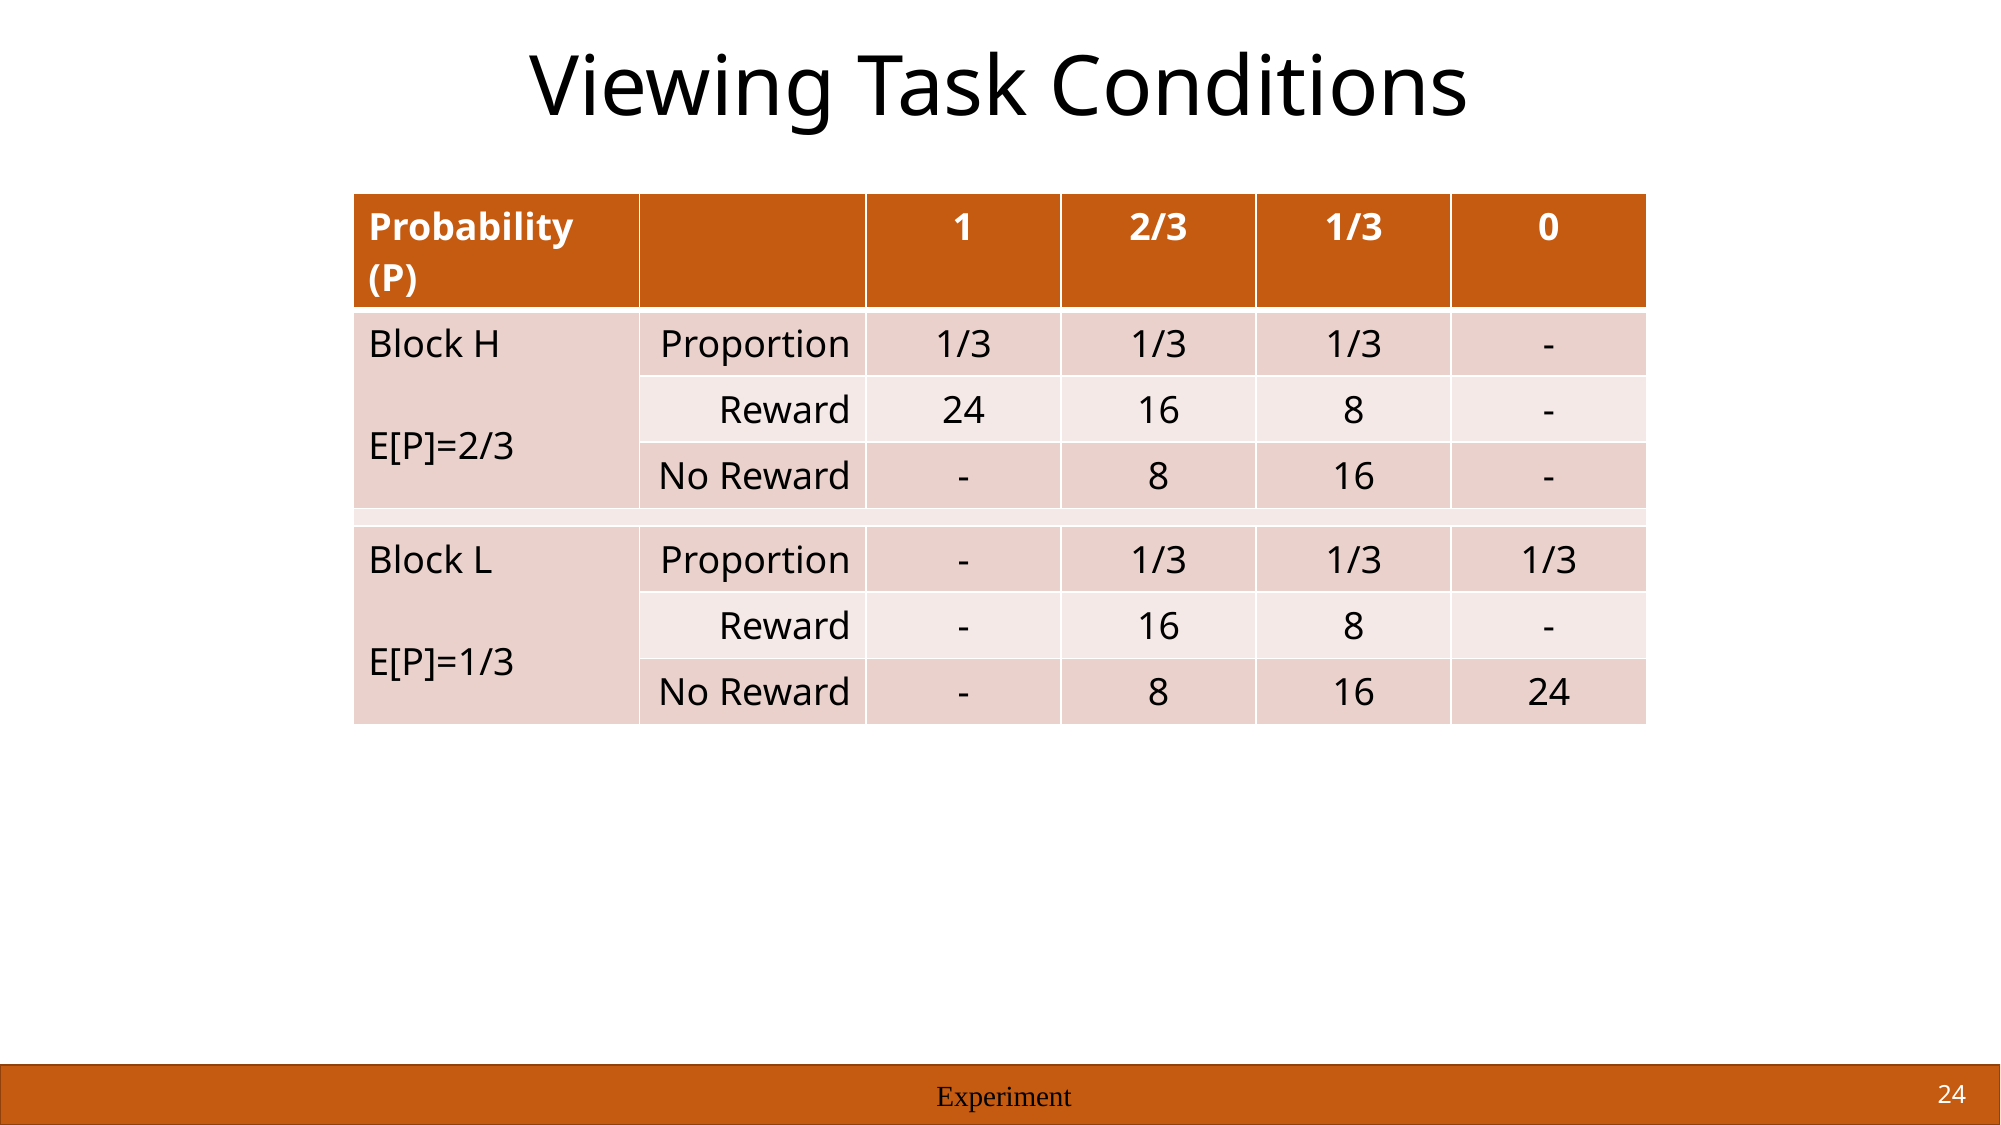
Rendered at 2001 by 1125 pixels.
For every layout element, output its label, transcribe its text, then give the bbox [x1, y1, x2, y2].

table_cell 8 [1062, 659, 1255, 724]
table_cell 8 [1062, 443, 1255, 508]
table_header 1/3 [1257, 194, 1450, 307]
table_cell 1/3 [1062, 527, 1255, 591]
table_cell [354, 509, 1646, 525]
table_cell Reward [640, 593, 865, 658]
table_header [640, 194, 865, 307]
table_cell 1/3 [1257, 527, 1450, 591]
table_cell 1/3 [1452, 527, 1646, 591]
table_cell Block H E[P]=2/3 [354, 313, 639, 508]
table_cell 1/3 [867, 313, 1060, 375]
table_cell 24 [1452, 659, 1646, 724]
table_cell No Reward [640, 443, 865, 508]
table_cell - [867, 443, 1060, 508]
table_cell - [1452, 593, 1646, 658]
table_cell Proportion [640, 527, 865, 591]
table_header Probability (P) [354, 194, 639, 307]
table_cell 1/3 [1257, 313, 1450, 375]
table_cell Reward [640, 377, 865, 441]
table_cell 8 [1257, 377, 1450, 441]
table_cell - [1452, 377, 1646, 441]
table_cell - [1452, 443, 1646, 508]
table_cell 16 [1257, 659, 1450, 724]
table_cell 1/3 [1062, 313, 1255, 375]
table_cell 16 [1062, 377, 1255, 441]
title Viewing Task Conditions [99, 34, 1901, 142]
table_cell 24 [867, 377, 1060, 441]
table_header 2/3 [1062, 194, 1255, 307]
table_cell 16 [1257, 443, 1450, 508]
table_cell Proportion [640, 313, 865, 375]
table_cell 8 [1257, 593, 1450, 658]
table_cell 16 [1062, 593, 1255, 658]
table_cell - [867, 659, 1060, 724]
table_cell - [1452, 313, 1646, 375]
slide_number 24 [1672, 1065, 1982, 1125]
table_header 1 [867, 194, 1060, 307]
table_cell - [867, 593, 1060, 658]
footer Experiment [335, 1065, 1672, 1125]
table_cell No Reward [640, 659, 865, 724]
table_cell - [867, 527, 1060, 591]
table_cell Block L E[P]=1/3 [354, 527, 639, 724]
table_header 0 [1452, 194, 1646, 307]
